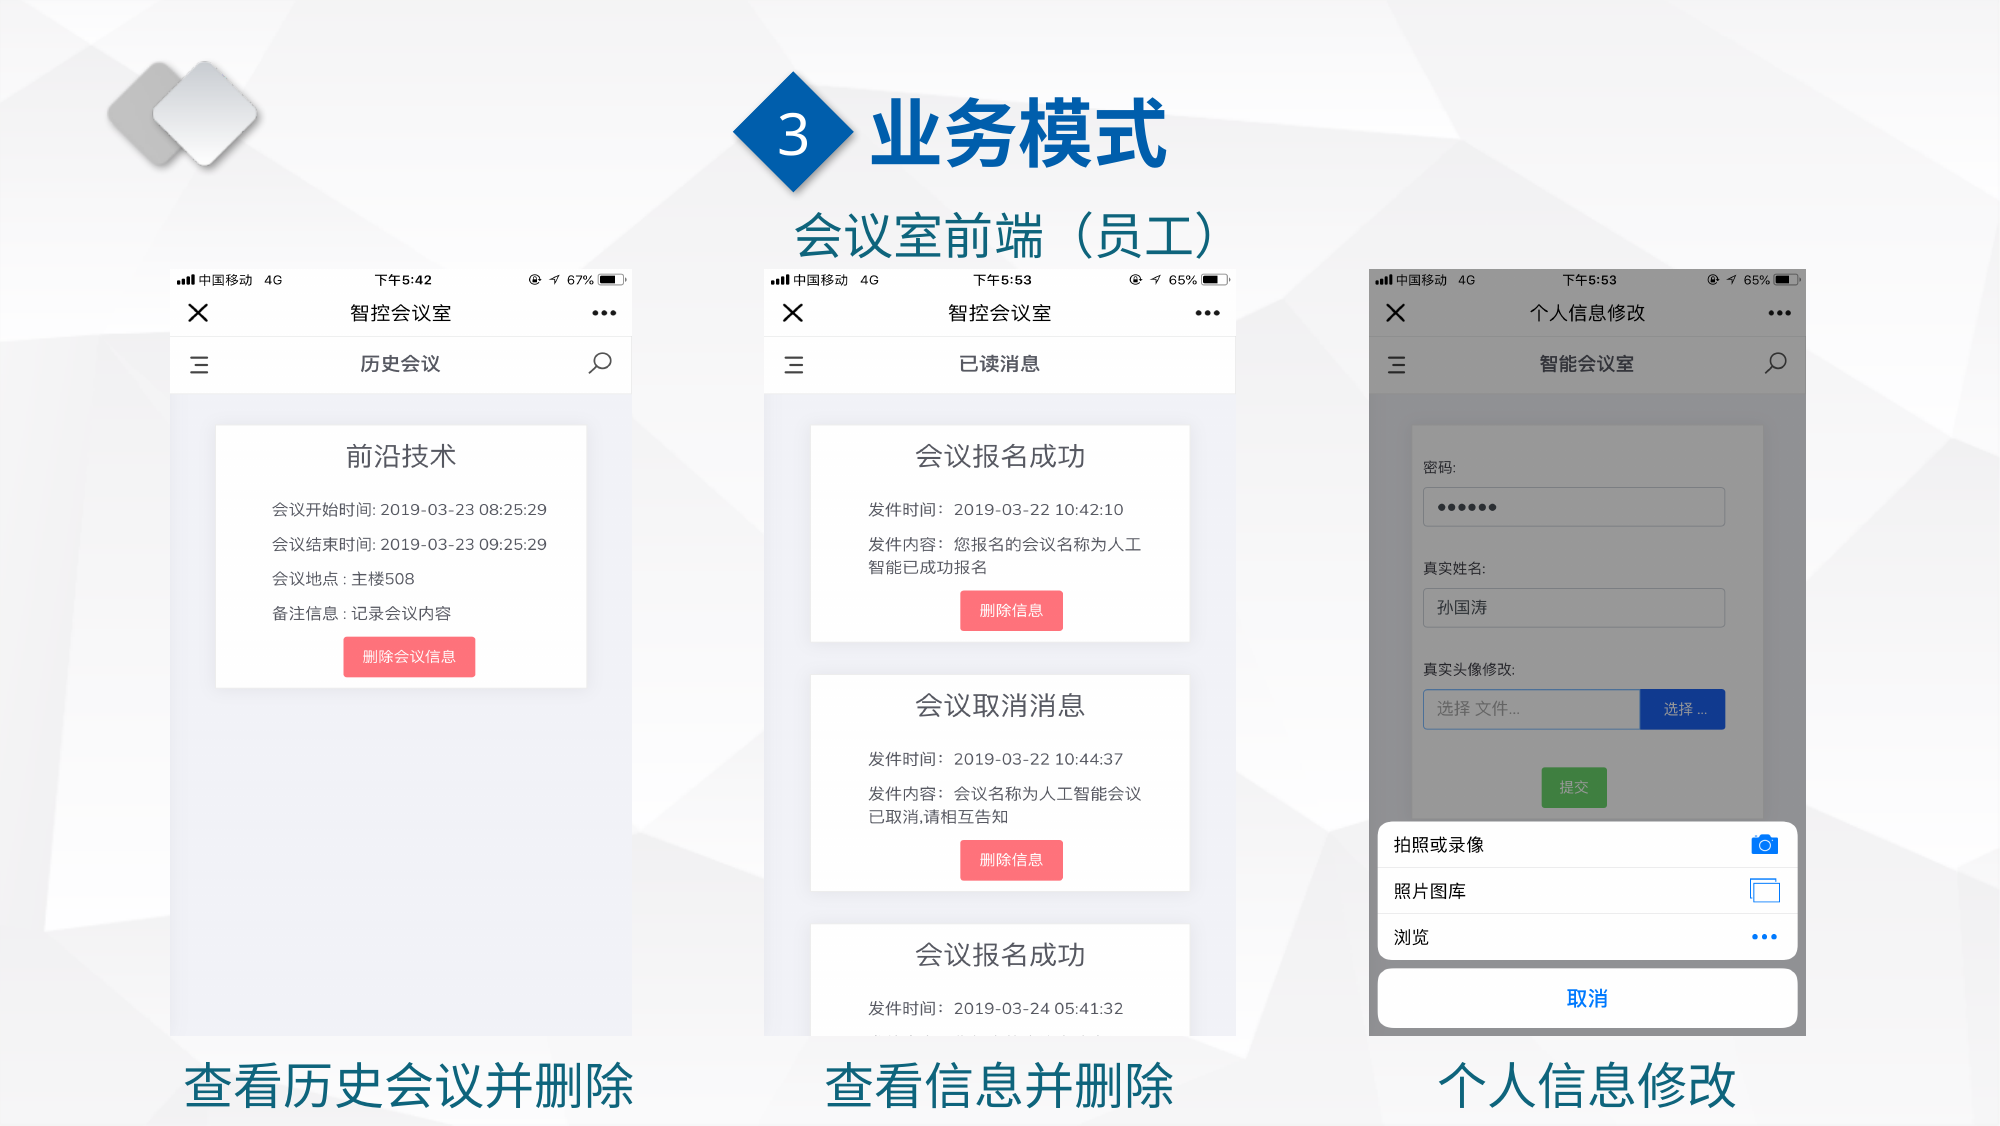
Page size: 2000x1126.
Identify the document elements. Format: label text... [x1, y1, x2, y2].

text_box 查看信息并删除 [733, 1035, 1292, 1123]
picture [0, 0, 2000, 1126]
text_box 个人信息修改 [1292, 1035, 1883, 1123]
text_box 查看历史会议并删除 [85, 1035, 733, 1123]
text_box 会议室前端（员工） [695, 184, 1343, 272]
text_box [94, 49, 1185, 185]
